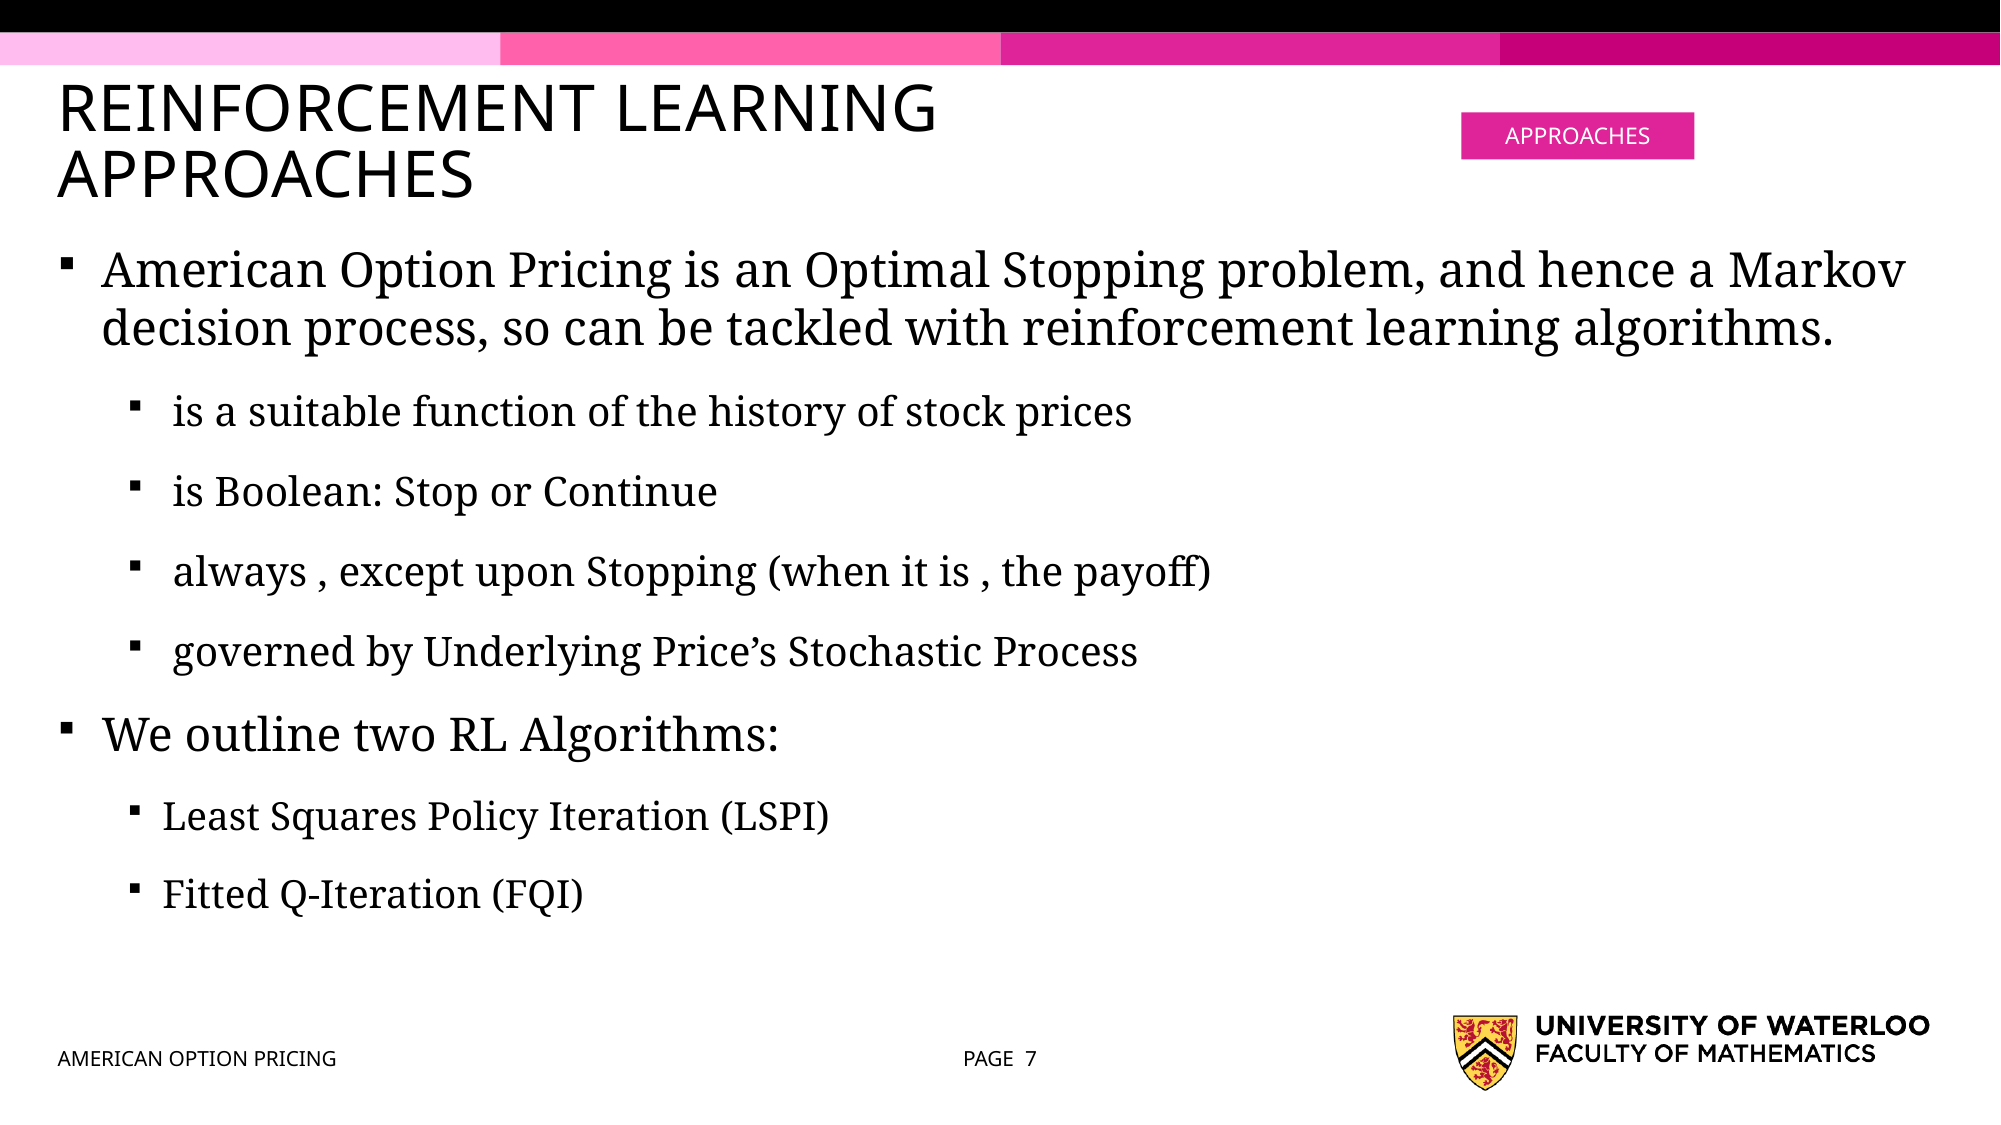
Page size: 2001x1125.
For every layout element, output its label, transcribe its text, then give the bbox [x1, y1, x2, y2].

text_box APPROACHES [1461, 112, 1695, 160]
picture [1375, 956, 2001, 1125]
slide_number PAGE 7 [916, 1039, 1084, 1081]
footer AMERICAN OPTION PRICING [42, 1039, 900, 1081]
title REINFORCEMENT LEARNING APPROACHES [42, 71, 1199, 219]
